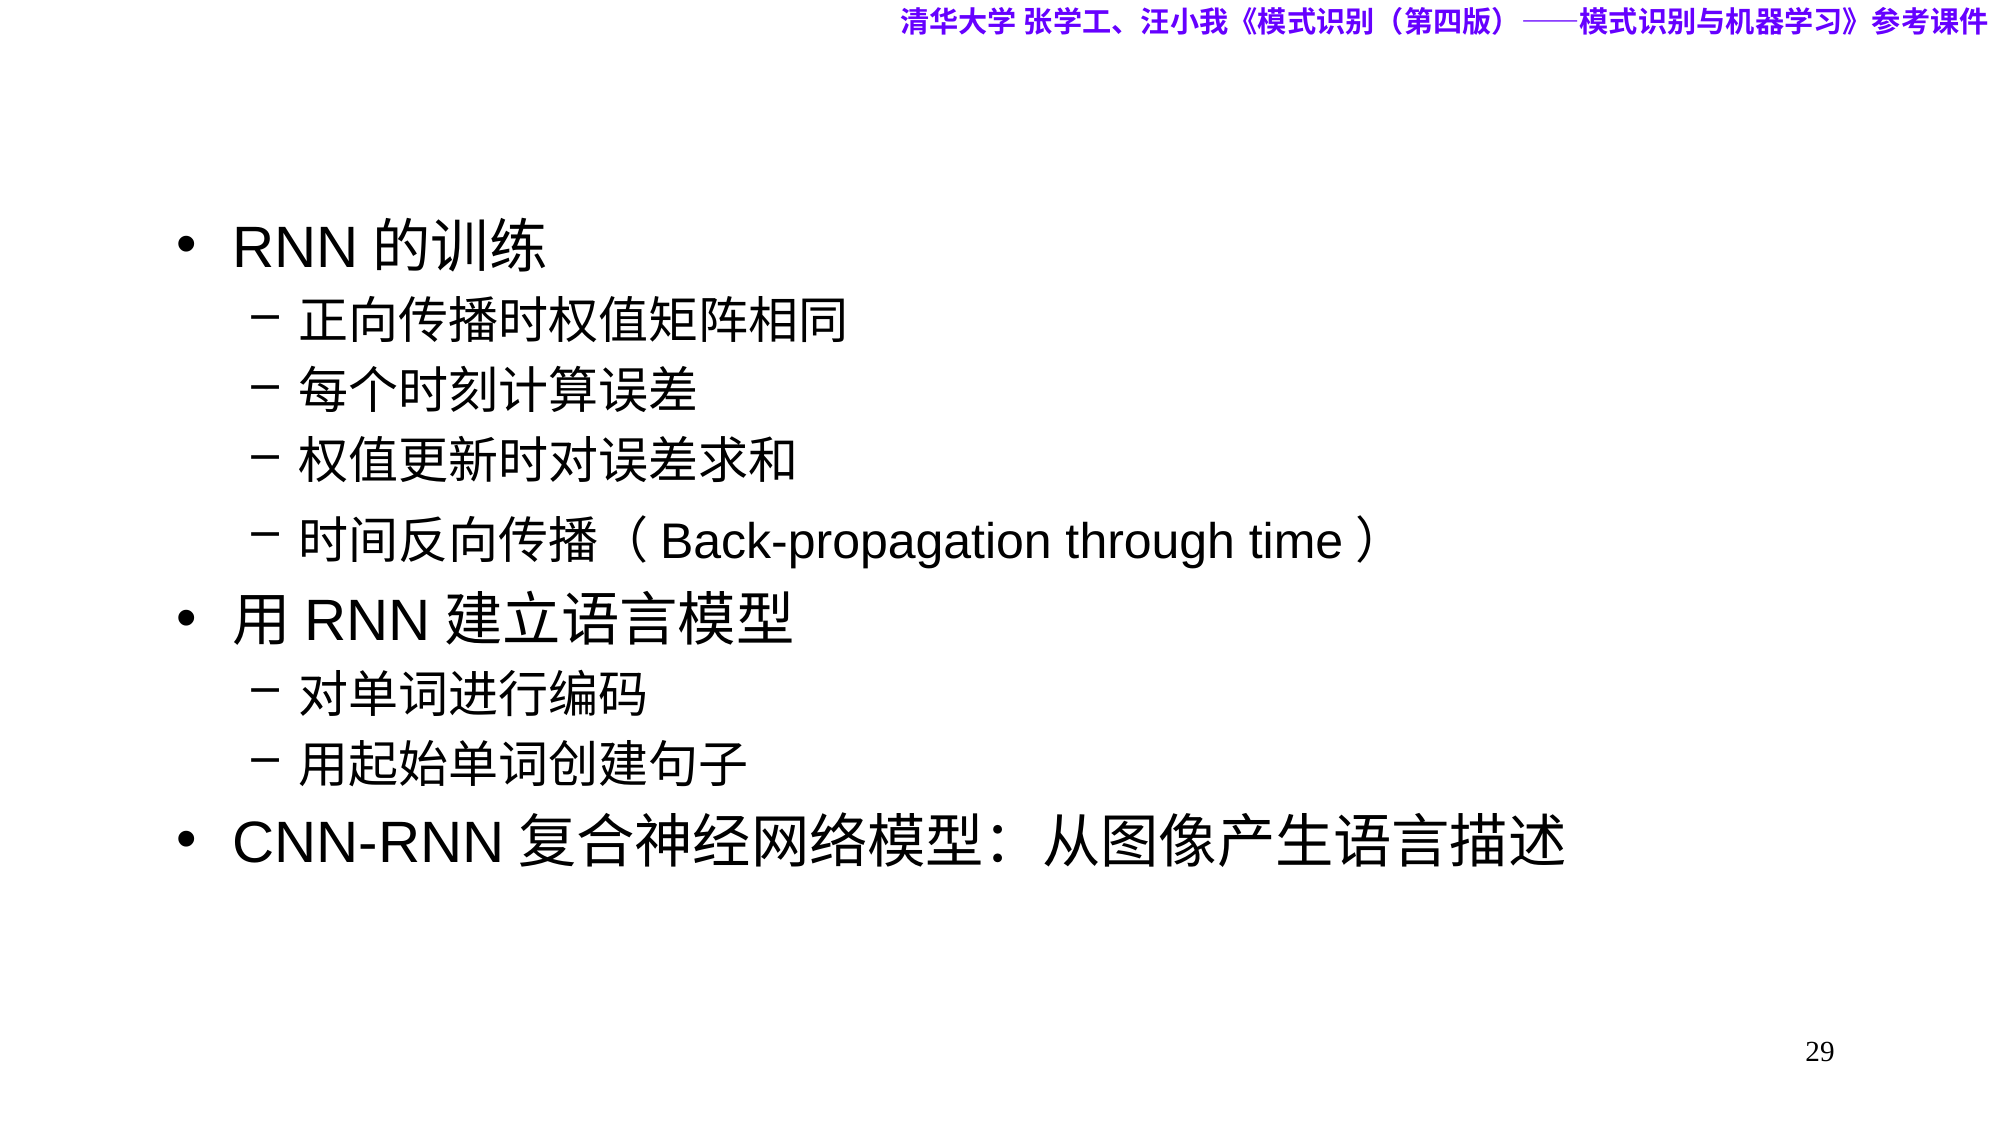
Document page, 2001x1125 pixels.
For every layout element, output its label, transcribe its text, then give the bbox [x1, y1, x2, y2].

slide_number 29 [1433, 1024, 1851, 1101]
text_box 清华大学 张学工、汪小我《模式识别（第四版）——模式识别与机器学习》参考课件 [546, 3, 2000, 46]
list RNN的训练 正向传播时权值矩阵相同 每个时刻计算误差 权值更新时对误差求和 时间反向传播（Back-propagation through time） 用RNN建立语言模型 对单词进行编码 用起始单词创建句子 CNN-RNN复合神经网络模型：从图像产生语言描述 [161, 201, 1898, 924]
